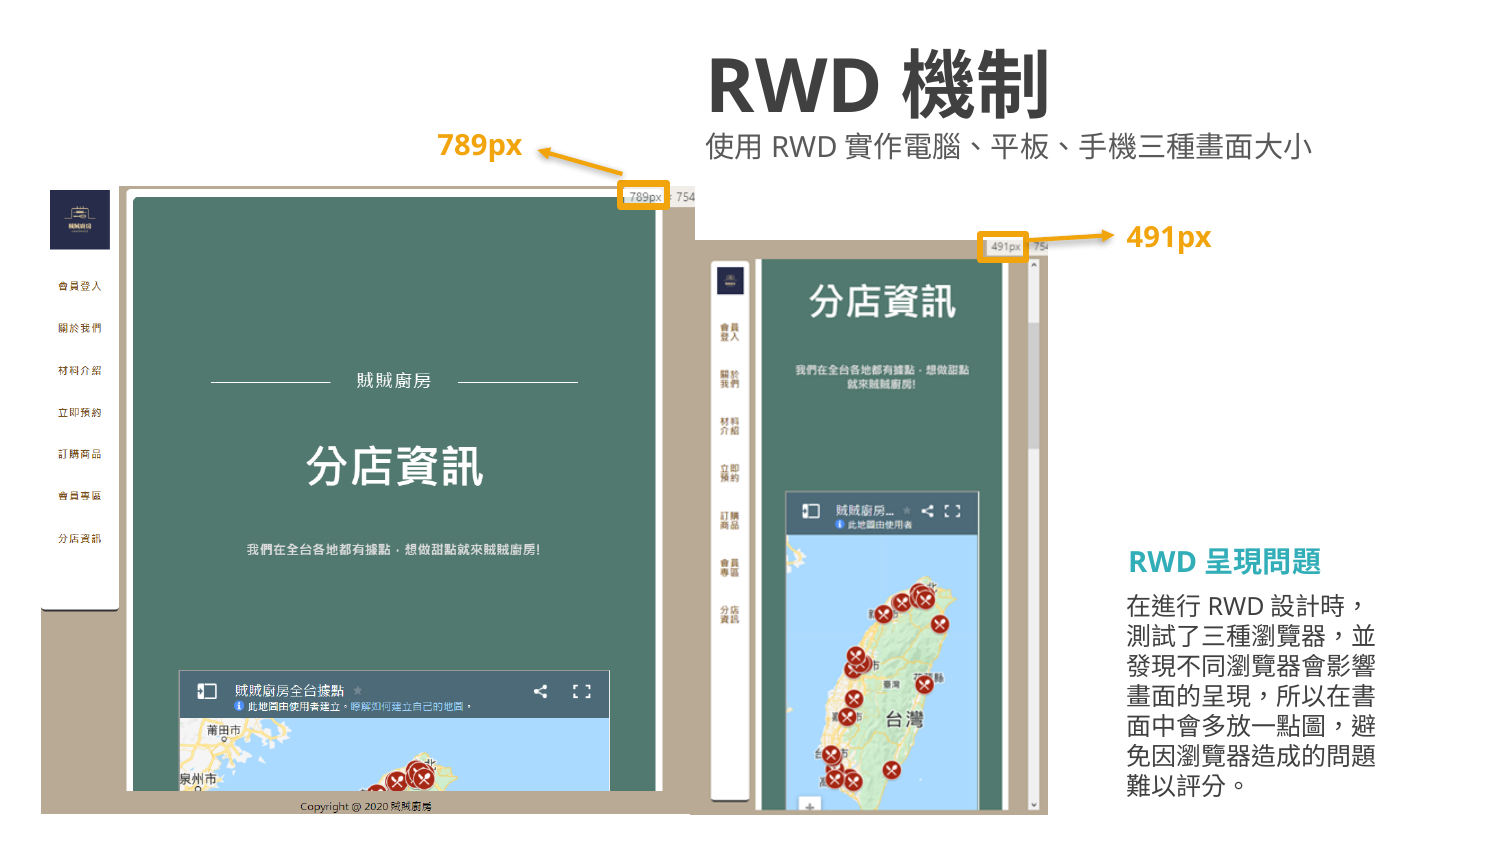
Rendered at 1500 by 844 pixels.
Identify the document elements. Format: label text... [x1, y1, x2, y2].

picture [40, 186, 1048, 815]
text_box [1025, 234, 1115, 241]
text_box RWD機制 [690, 35, 1500, 121]
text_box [537, 149, 623, 175]
text_box 使用RWD實作電腦、平板、手機三種畫面大小 [690, 121, 1500, 169]
text_box 在進行RWD設計時，測試了三種瀏覽器，並發現不同瀏覽器會影響畫面的呈現，所以在書面中會多放一點圖，避免因瀏覽器造成的問題難以評分。 [1111, 583, 1408, 808]
text_box 789px [422, 118, 538, 169]
text_box RWD呈現問題 [1113, 535, 1451, 584]
text_box [980, 234, 1024, 238]
text_box 491px [1111, 210, 1230, 261]
